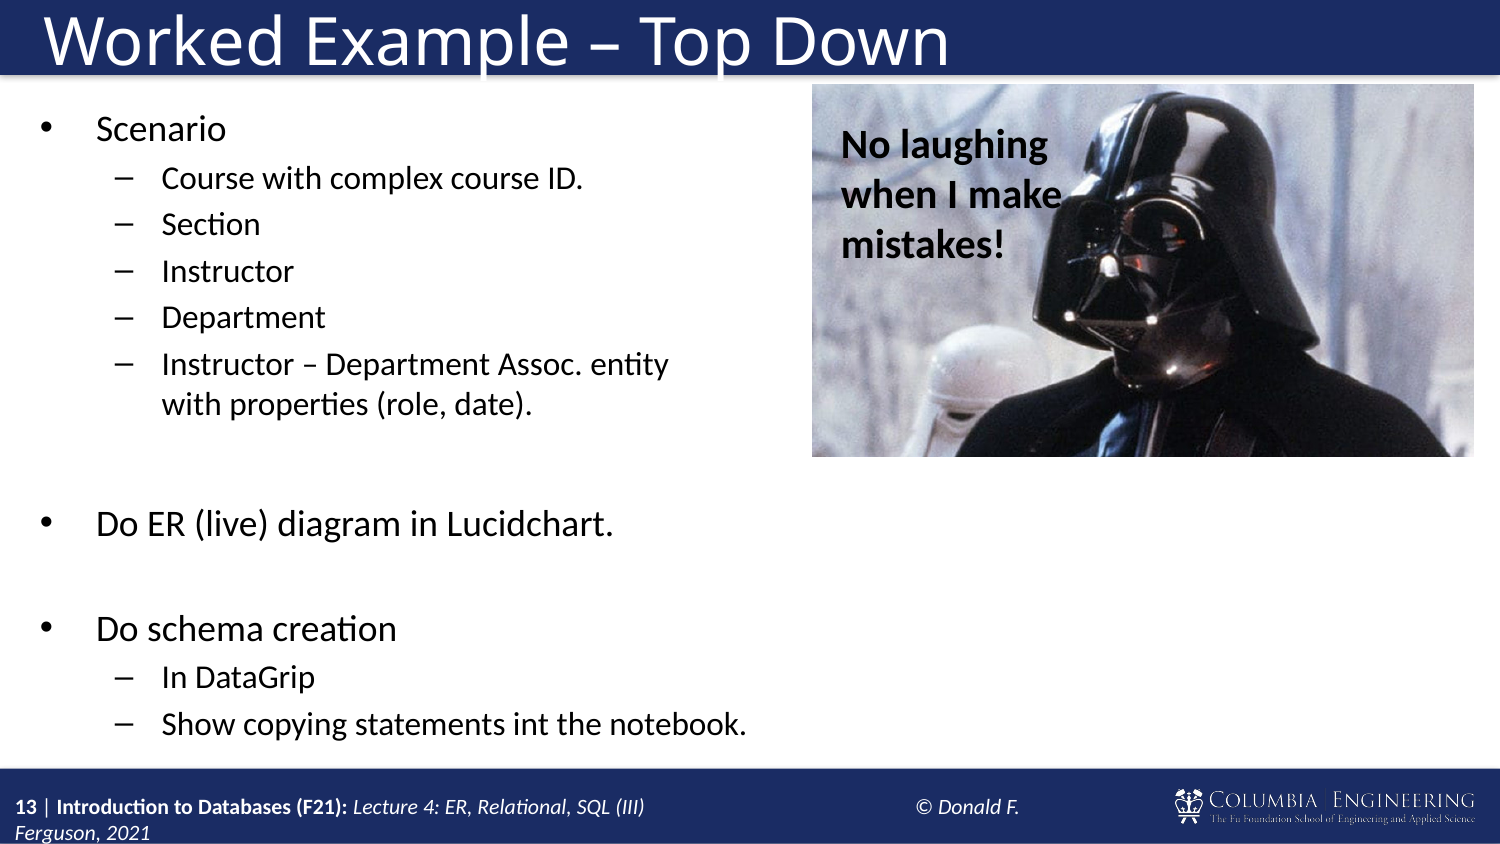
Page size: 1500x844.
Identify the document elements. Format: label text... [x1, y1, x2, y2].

title Worked Example – Top Down [28, 0, 1450, 73]
picture [811, 84, 1474, 457]
list Scenario Course with complex course ID. Section Instructor Department Instructor – Department Assoc. entity with properties (role, date). Do ER (live) diagram in Lucidchart. Do schema creation In DataGrip Show copying statements int the notebook. [24, 96, 1475, 760]
